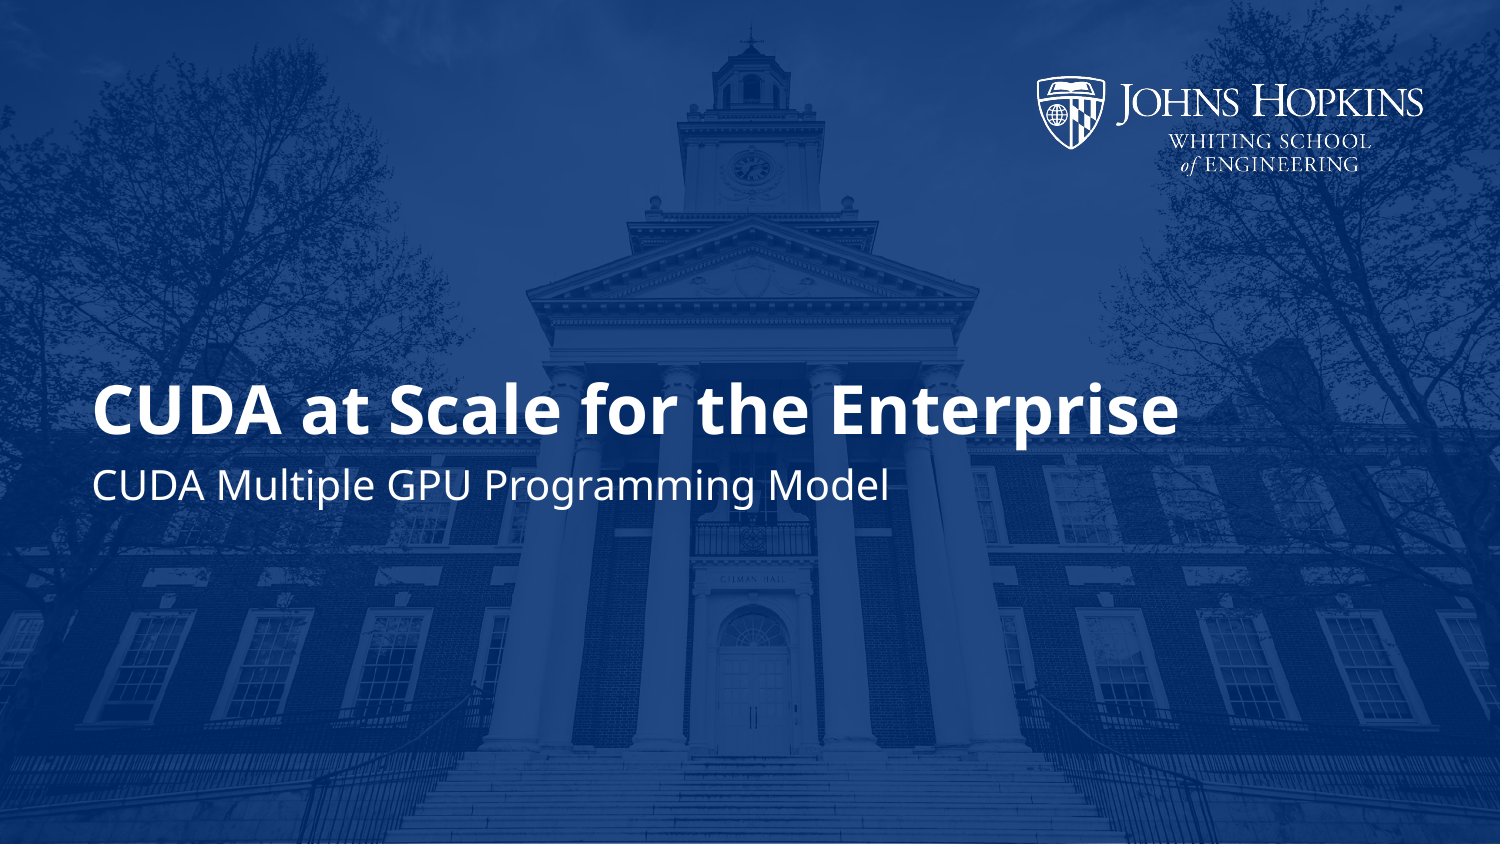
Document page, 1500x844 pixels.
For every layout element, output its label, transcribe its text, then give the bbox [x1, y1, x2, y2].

picture [1033, 73, 1424, 176]
title CUDA at Scale for the Enterprise [76, 367, 1424, 456]
list CUDA Multiple GPU Programming Model [76, 456, 1425, 517]
